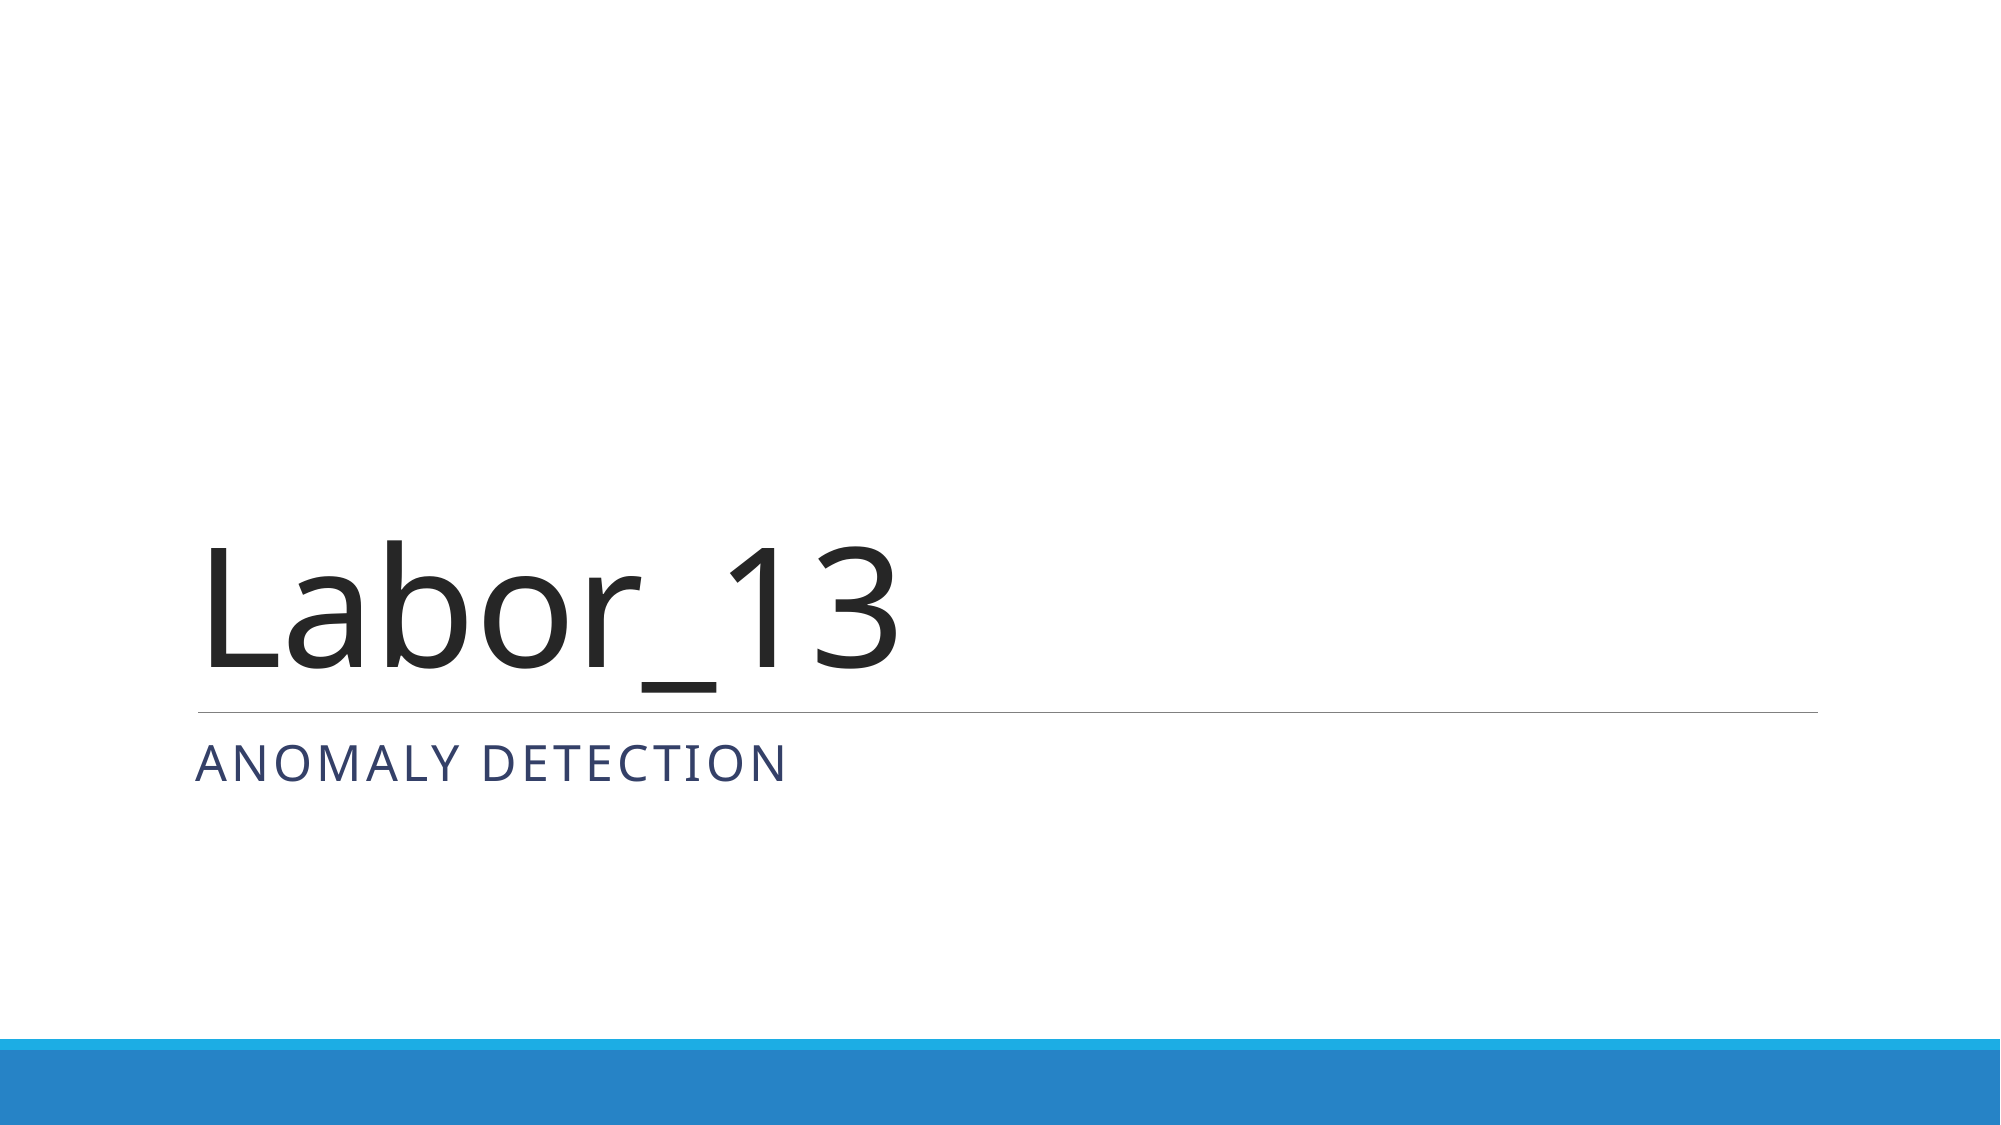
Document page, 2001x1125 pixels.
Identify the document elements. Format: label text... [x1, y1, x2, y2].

subtitle Anomaly Detection [180, 730, 1831, 919]
title Labor_13 [180, 124, 1830, 710]
